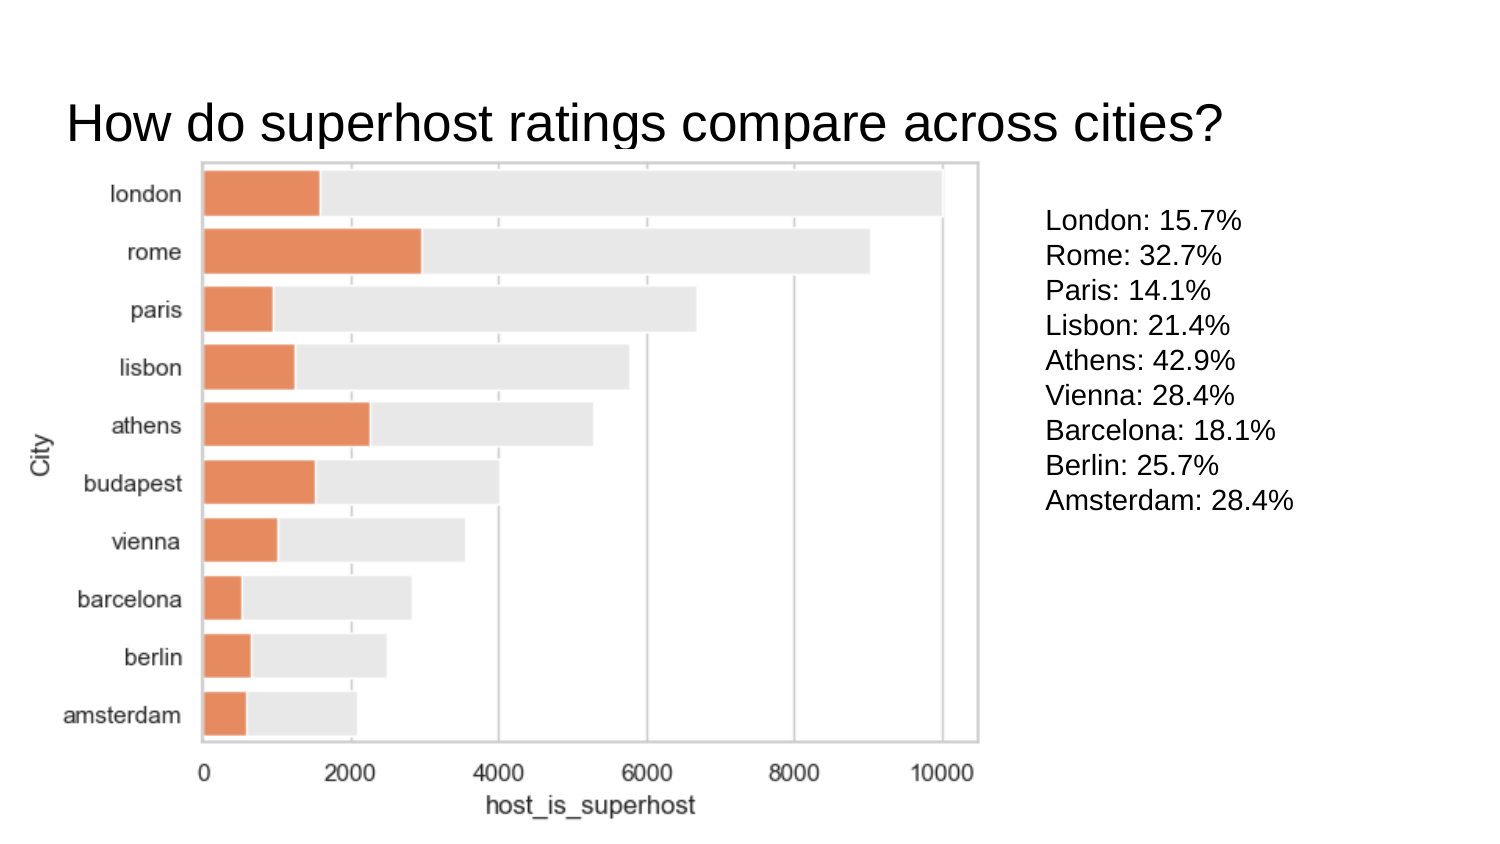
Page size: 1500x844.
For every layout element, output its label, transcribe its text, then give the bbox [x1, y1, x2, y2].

picture [14, 149, 994, 833]
text_box London: 15.7% Rome: 32.7% Paris: 14.1% Lisbon: 21.4% Athens: 42.9% Vienna: 28.4% Barcelona: 18.1% Berlin: 25.7% Amsterdam: 28.4% [1030, 186, 1416, 602]
title How do superhost ratings compare across cities? [51, 72, 1449, 167]
